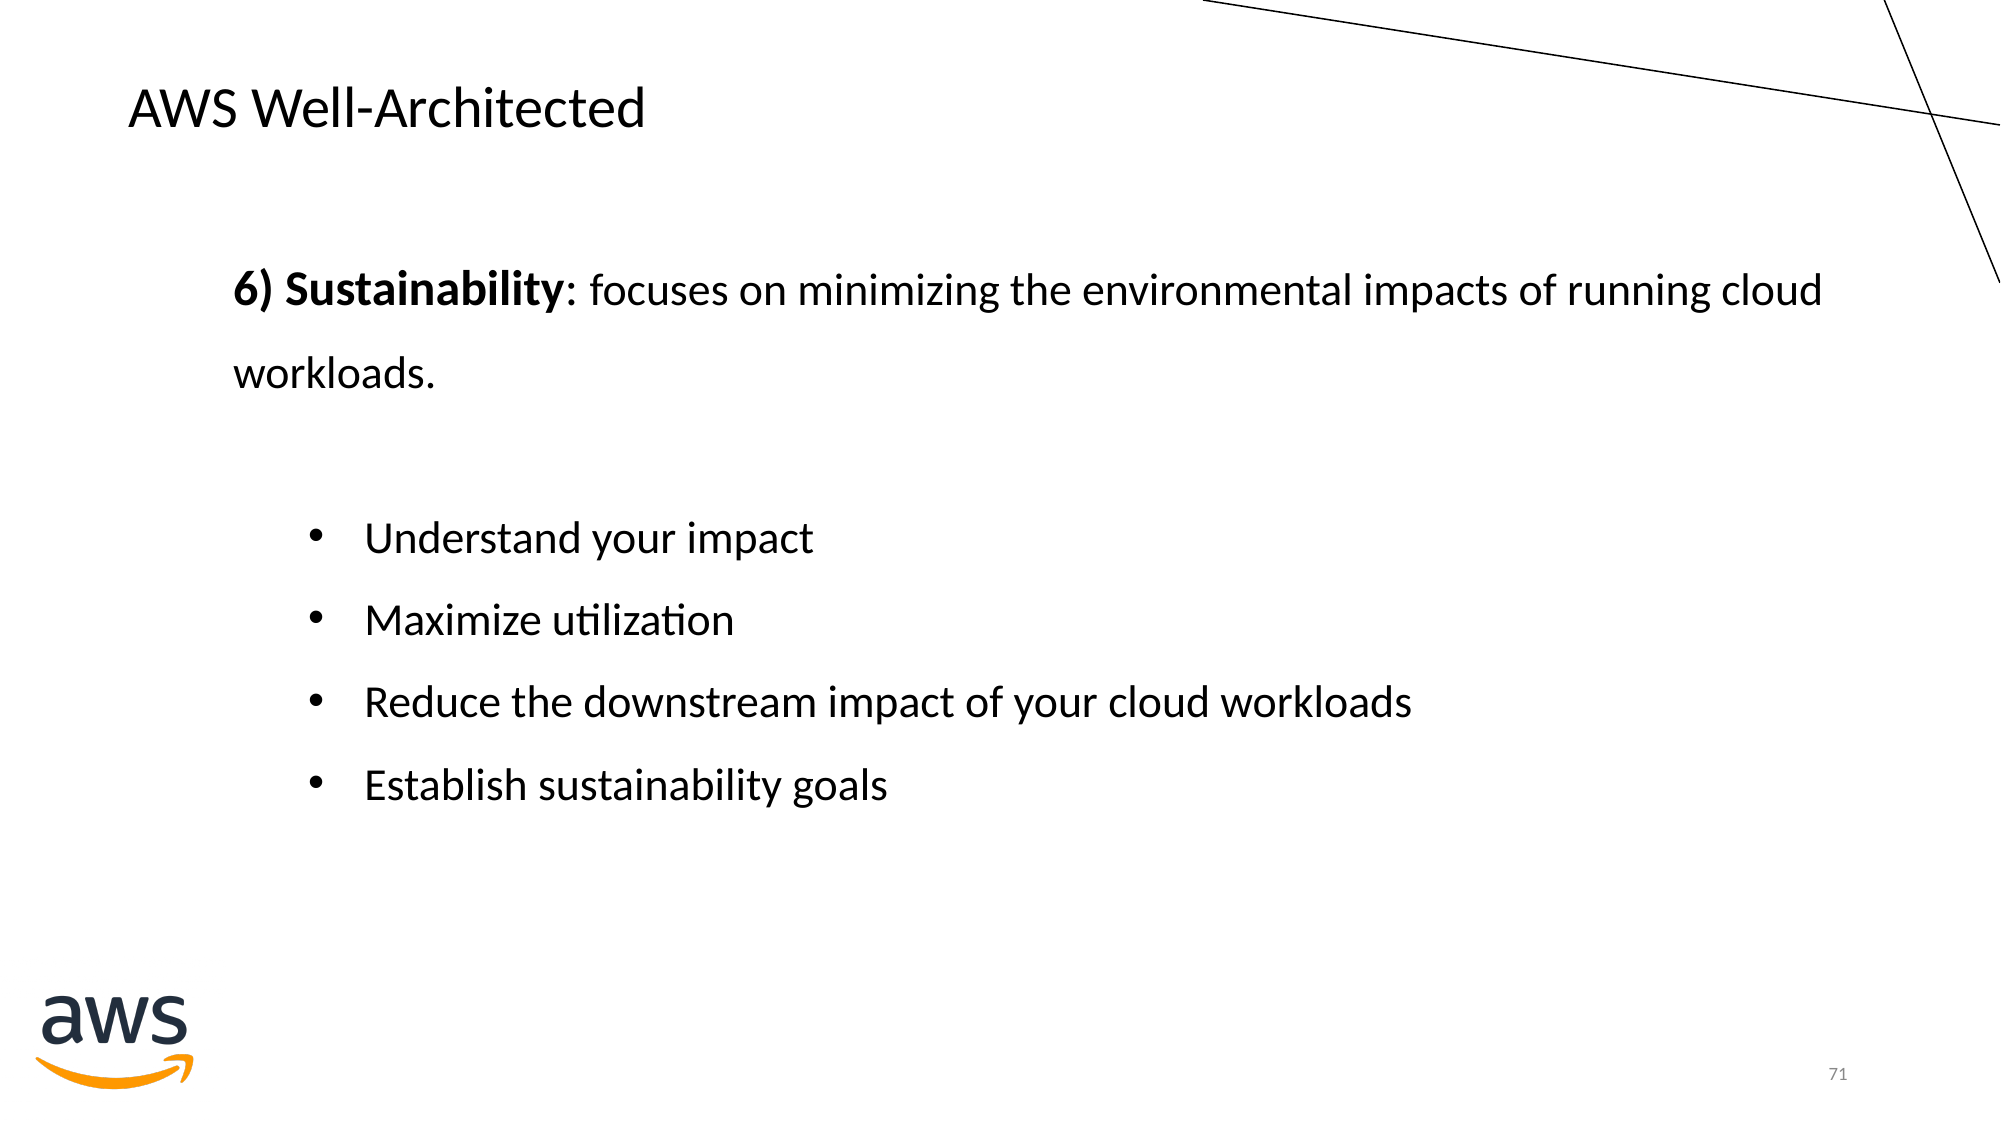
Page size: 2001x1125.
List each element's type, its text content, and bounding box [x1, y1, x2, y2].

title AWS Well-Architected [113, 0, 1495, 218]
slide_number ‹#› [1412, 1042, 1863, 1103]
picture [0, 956, 227, 1125]
text_box 6) Sustainability: focuses on minimizing the environmental impacts of running cloud workloads. Understand your impact Maximize utilization Reduce the downstream impact of your cloud workloads Establish sustainability goals [143, 217, 2000, 900]
